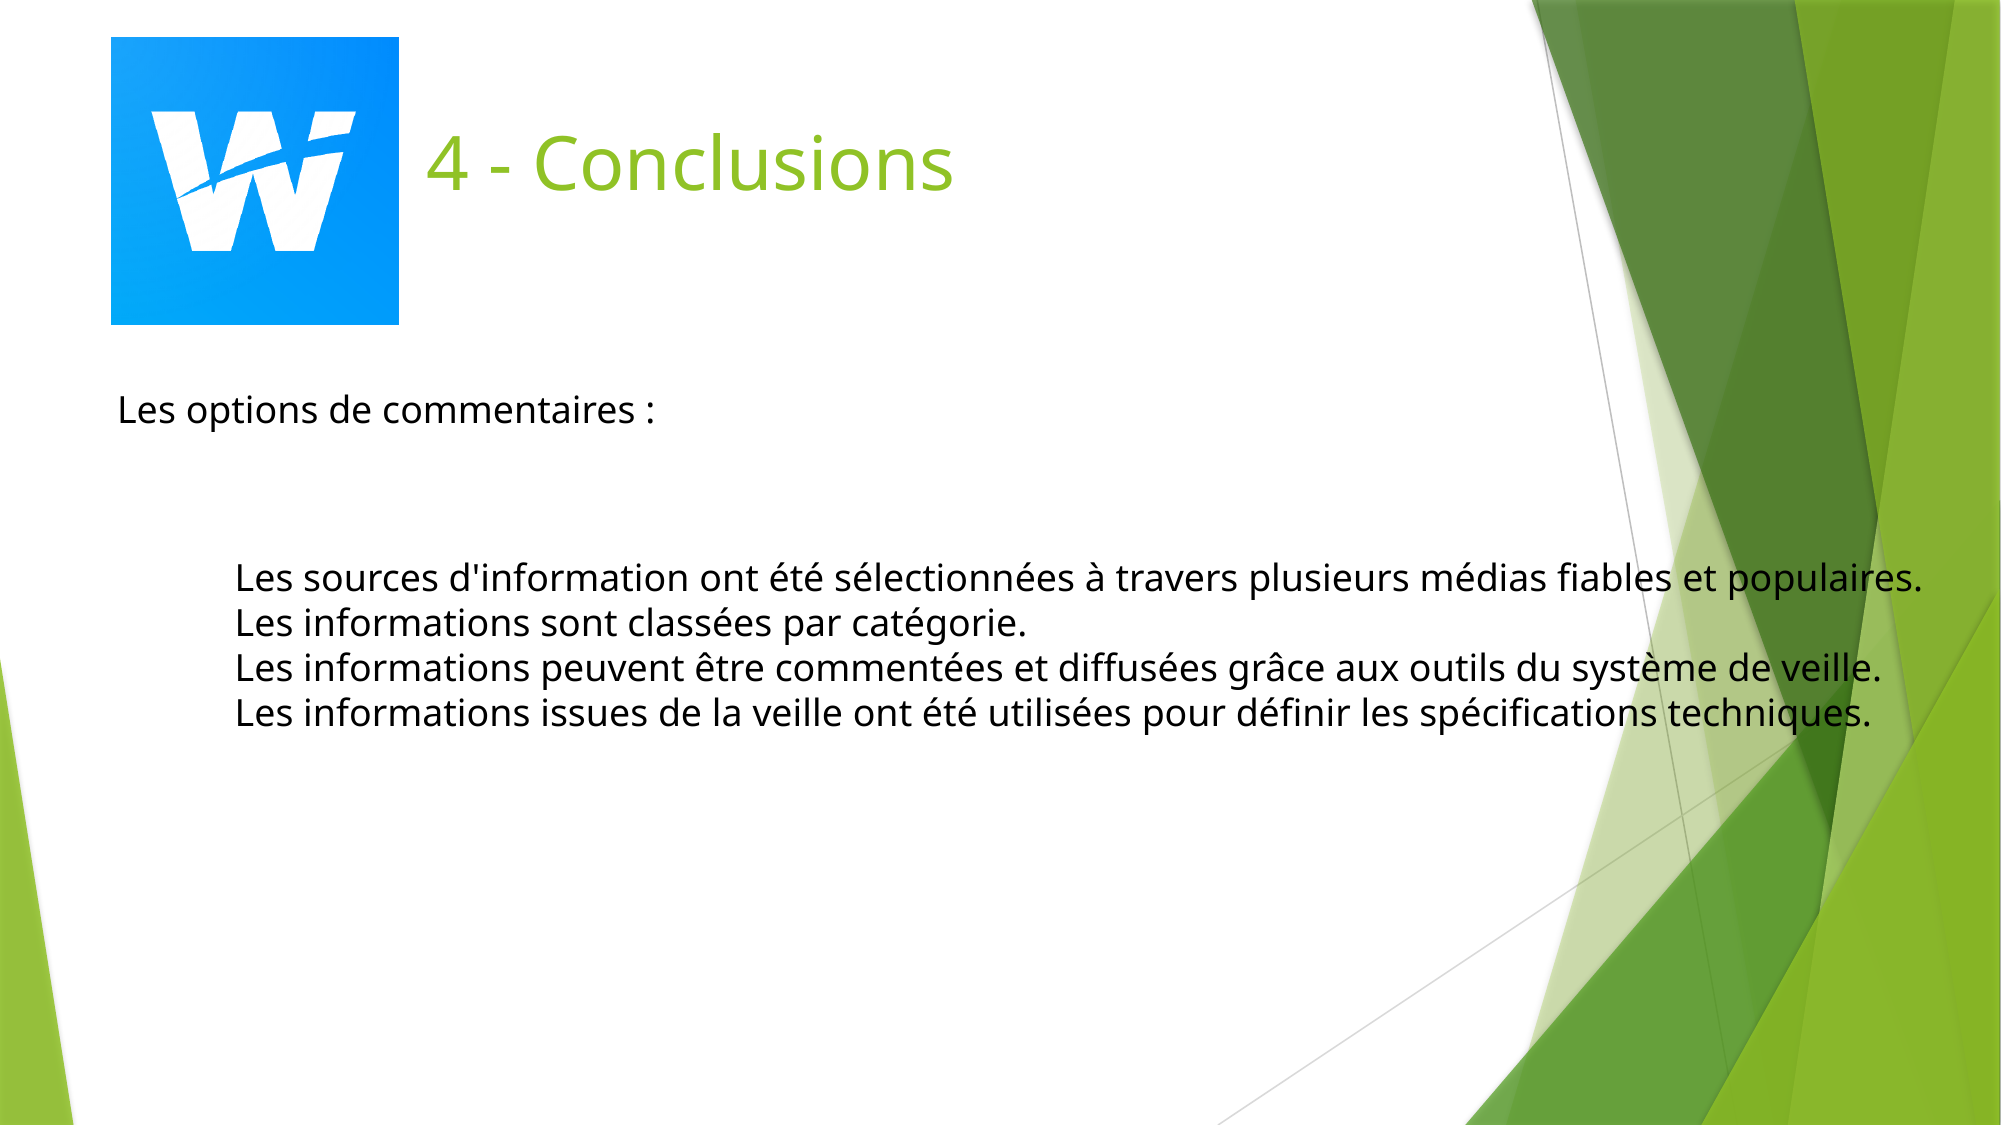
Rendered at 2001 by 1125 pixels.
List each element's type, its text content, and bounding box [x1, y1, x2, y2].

text_box Les options de commentaires : [102, 378, 681, 439]
title 4 - Conclusions [411, 108, 1822, 325]
text_box Les sources d'information ont été sélectionnées à travers plusieurs médias fiables et populaires. Les informations sont classées par catégorie. Les informations peuvent être commentées et diffusées grâce aux outils du système de veille. Les informations issues de la veille ont été utilisées pour définir les spécifications techniques. [219, 546, 1940, 787]
picture [110, 36, 399, 326]
